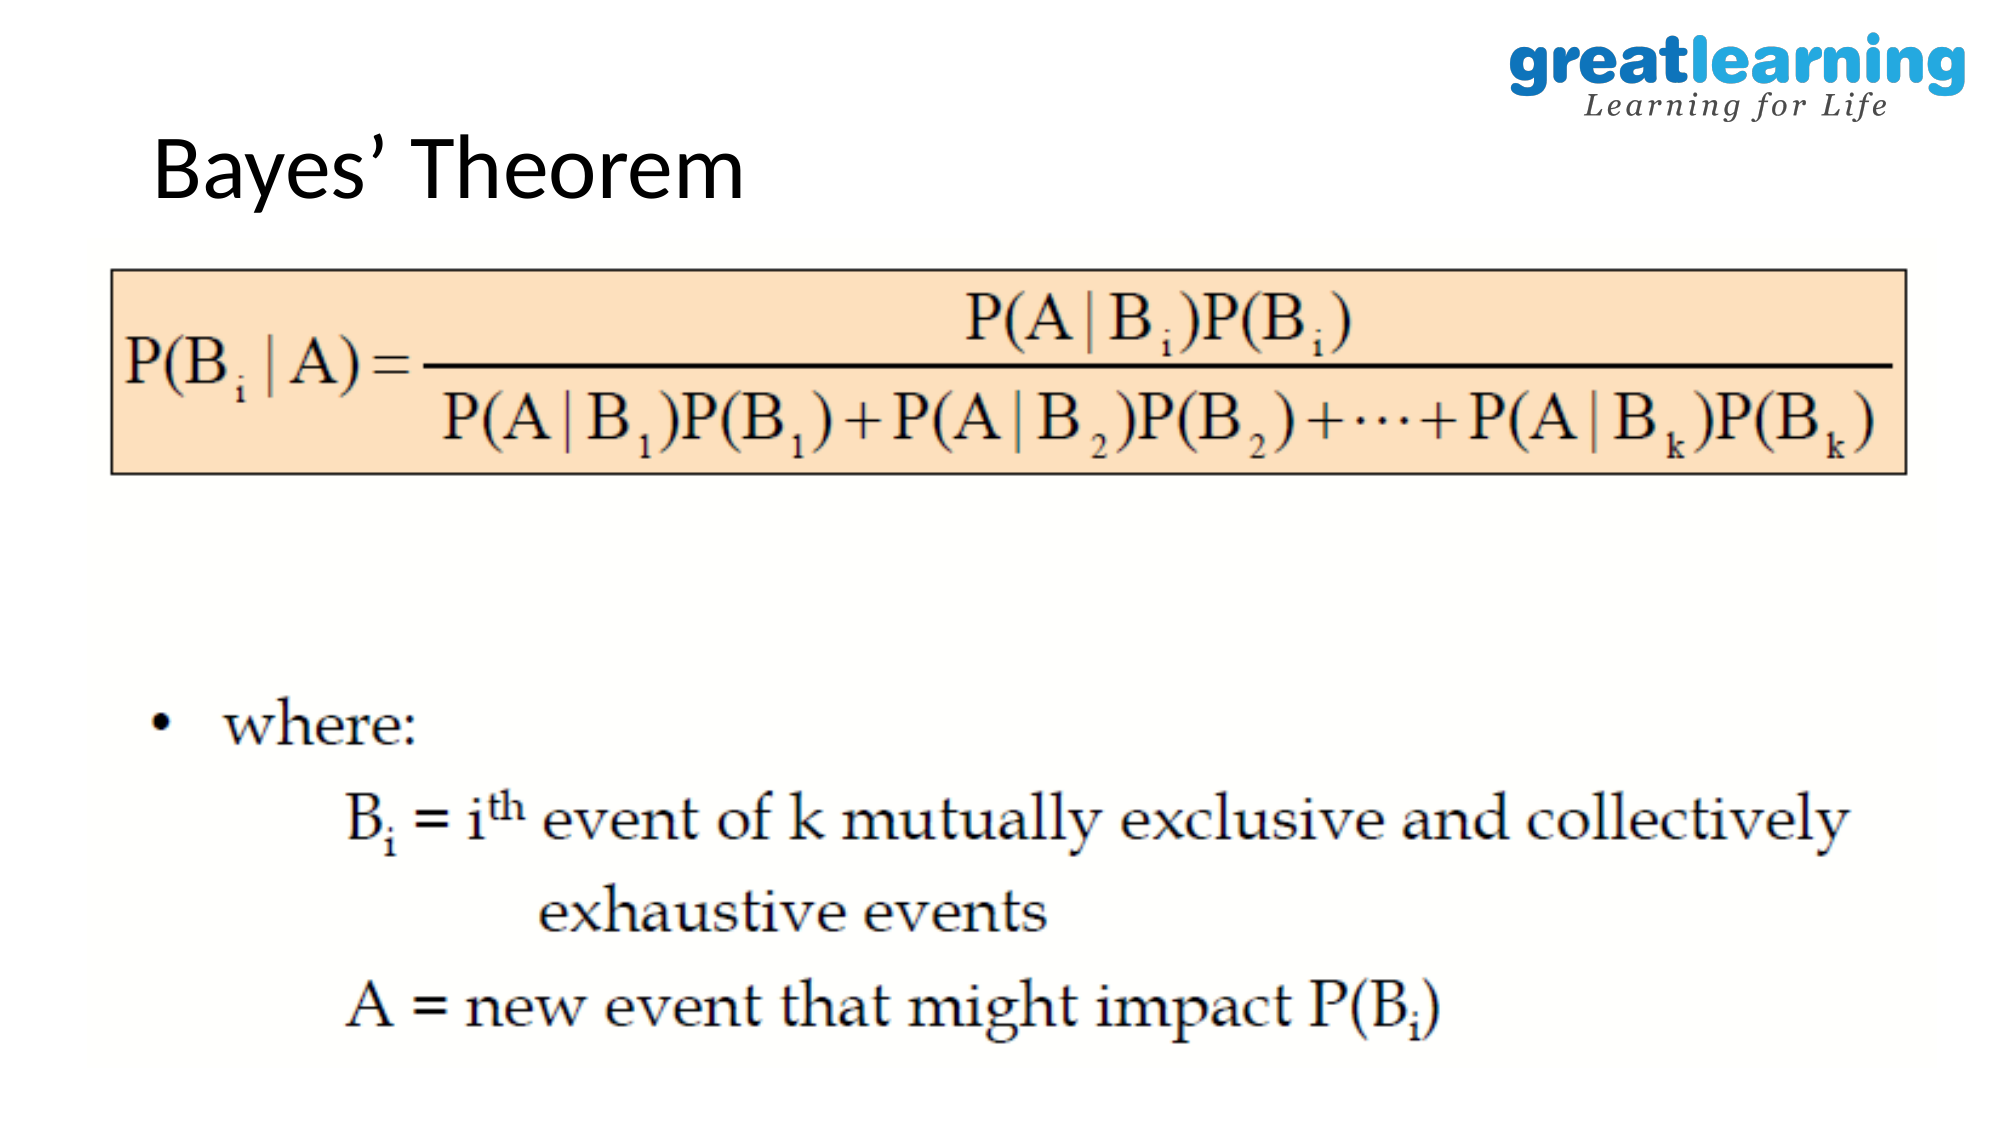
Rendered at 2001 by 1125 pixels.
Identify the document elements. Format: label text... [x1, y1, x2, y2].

picture [1508, 30, 1967, 124]
picture [87, 238, 1937, 1068]
title Bayes’ Theorem [137, 59, 1863, 234]
